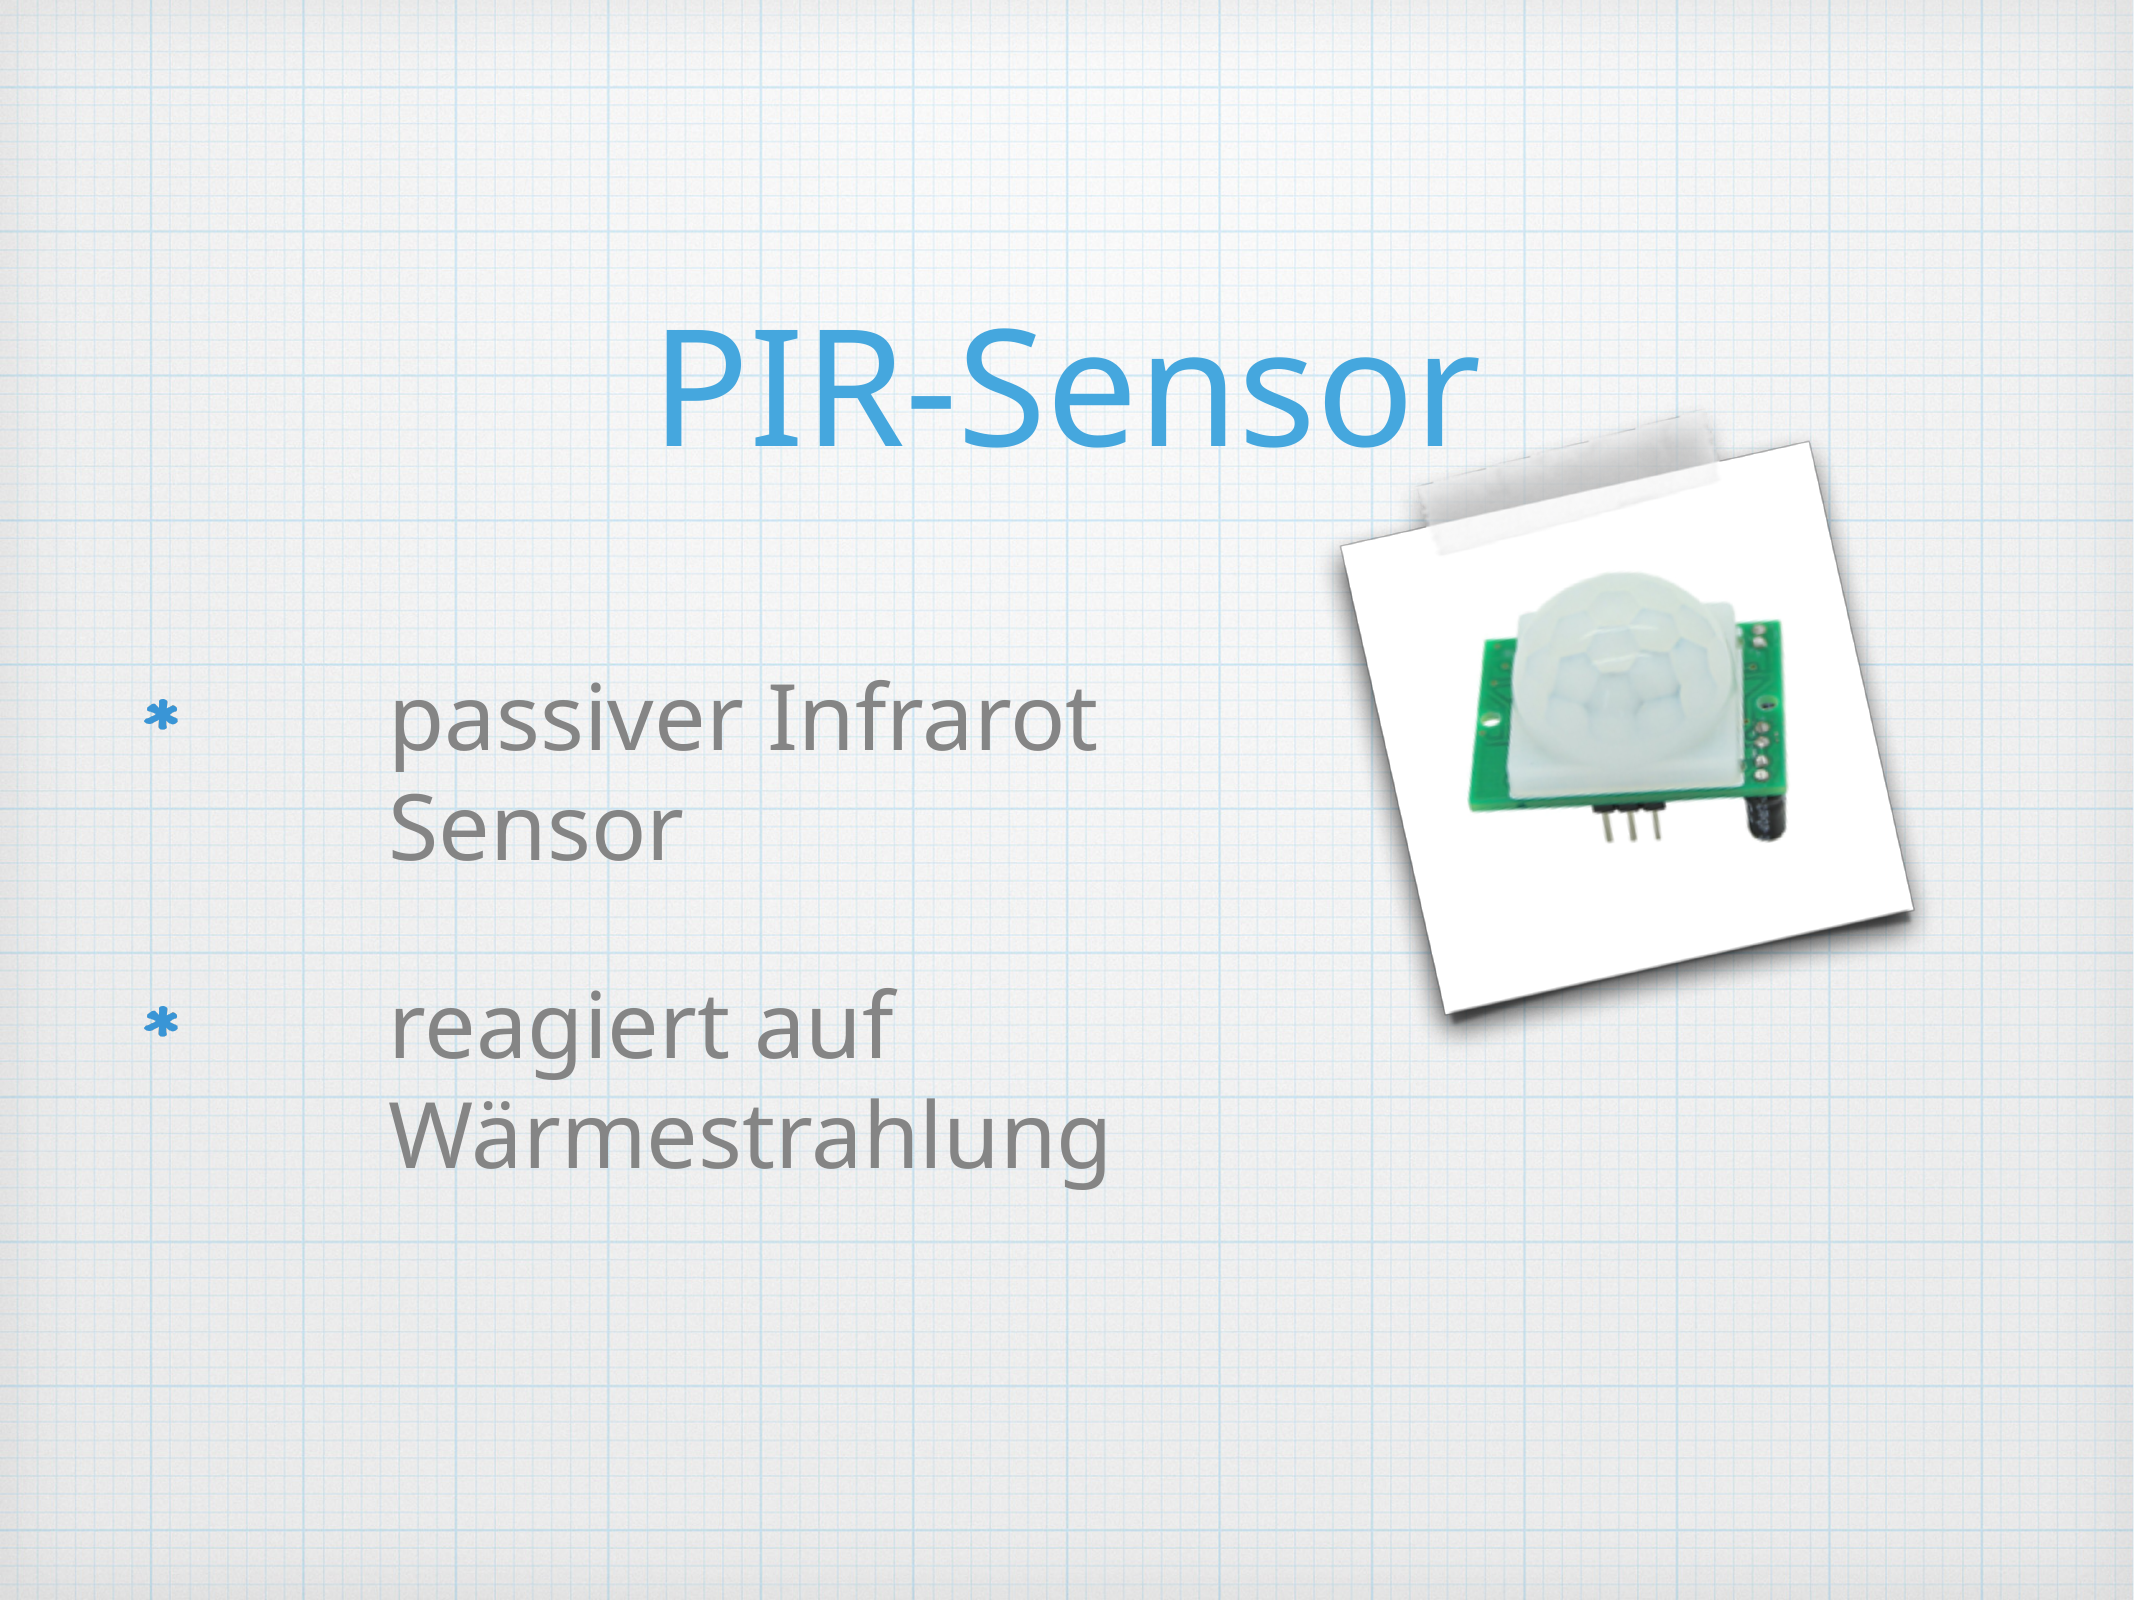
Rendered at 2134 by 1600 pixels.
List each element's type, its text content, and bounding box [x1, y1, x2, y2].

title PIR-Sensor [422, 230, 1711, 532]
list passiver Infrarot Sensor reagiert auf Wärmestrahlung [144, 570, 1366, 1275]
picture [0, 0, 2134, 1600]
